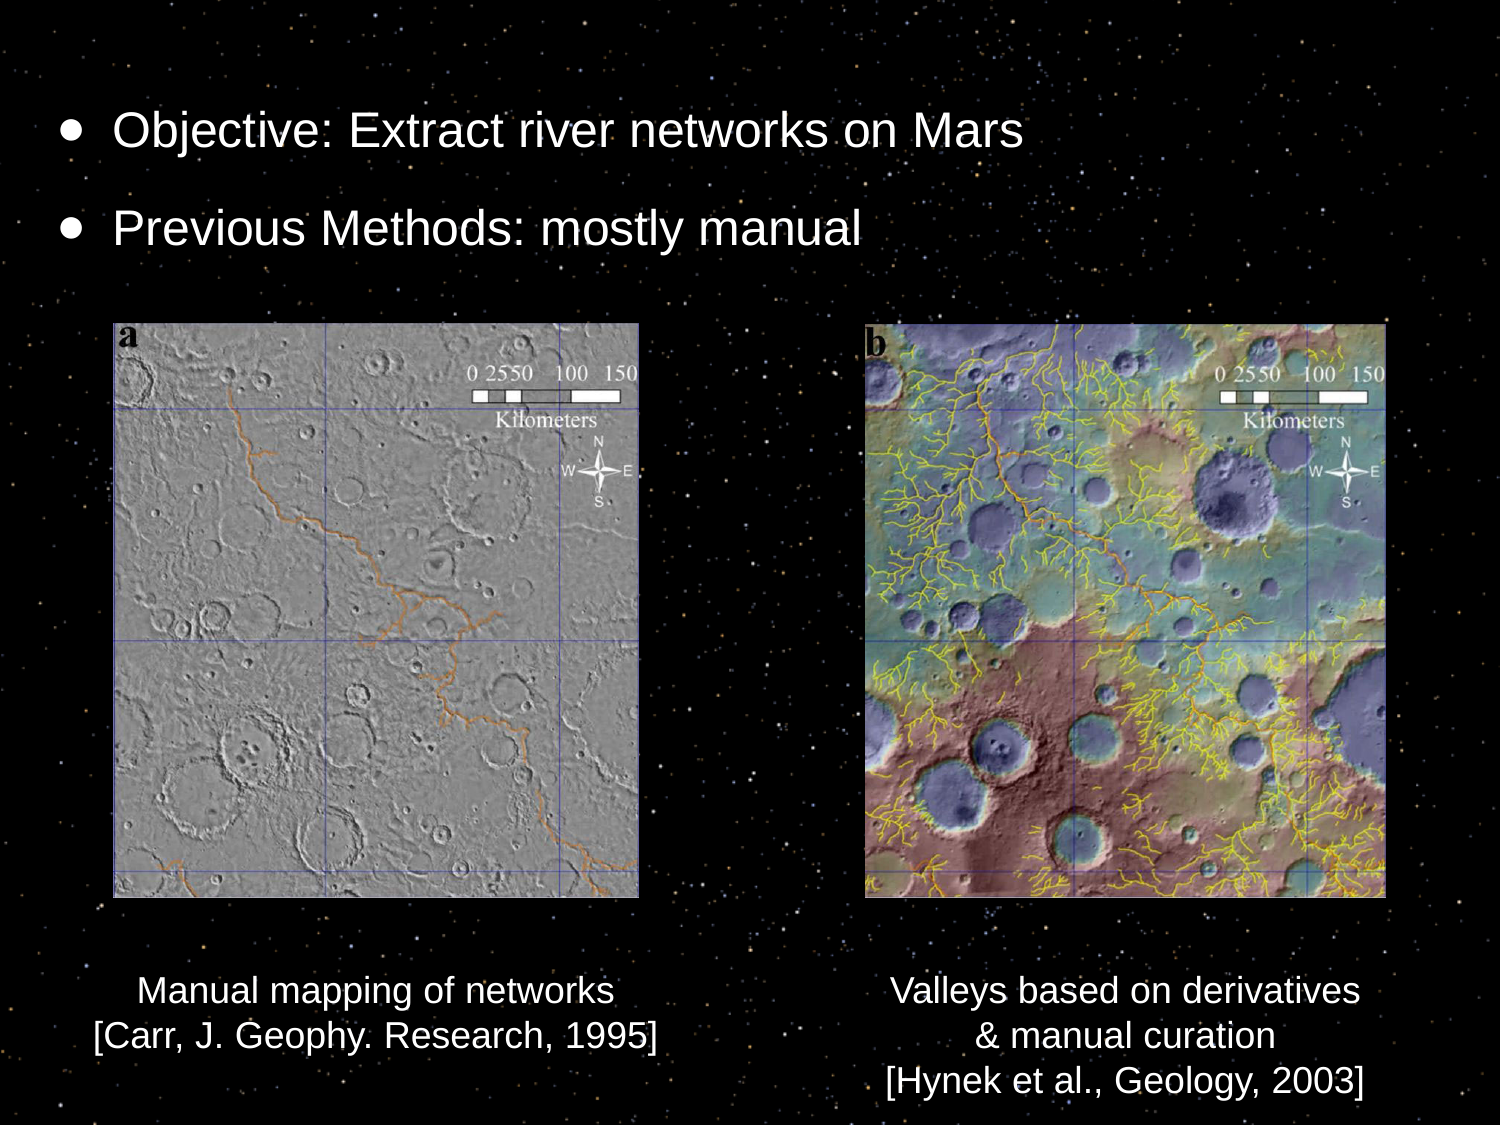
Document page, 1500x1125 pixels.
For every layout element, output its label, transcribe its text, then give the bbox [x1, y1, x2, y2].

text_box Valleys based on derivatives & manual curation [Hynek et al., Geology, 2003] [870, 959, 1381, 1125]
list Objective: Extract river networks on Mars Previous Methods: mostly manual [40, 89, 1460, 1036]
picture [113, 323, 639, 898]
picture [864, 324, 1386, 898]
picture [0, 0, 1500, 1125]
text_box Manual mapping of networks [Carr, J. Geophy. Research, 1995] [78, 959, 674, 1064]
